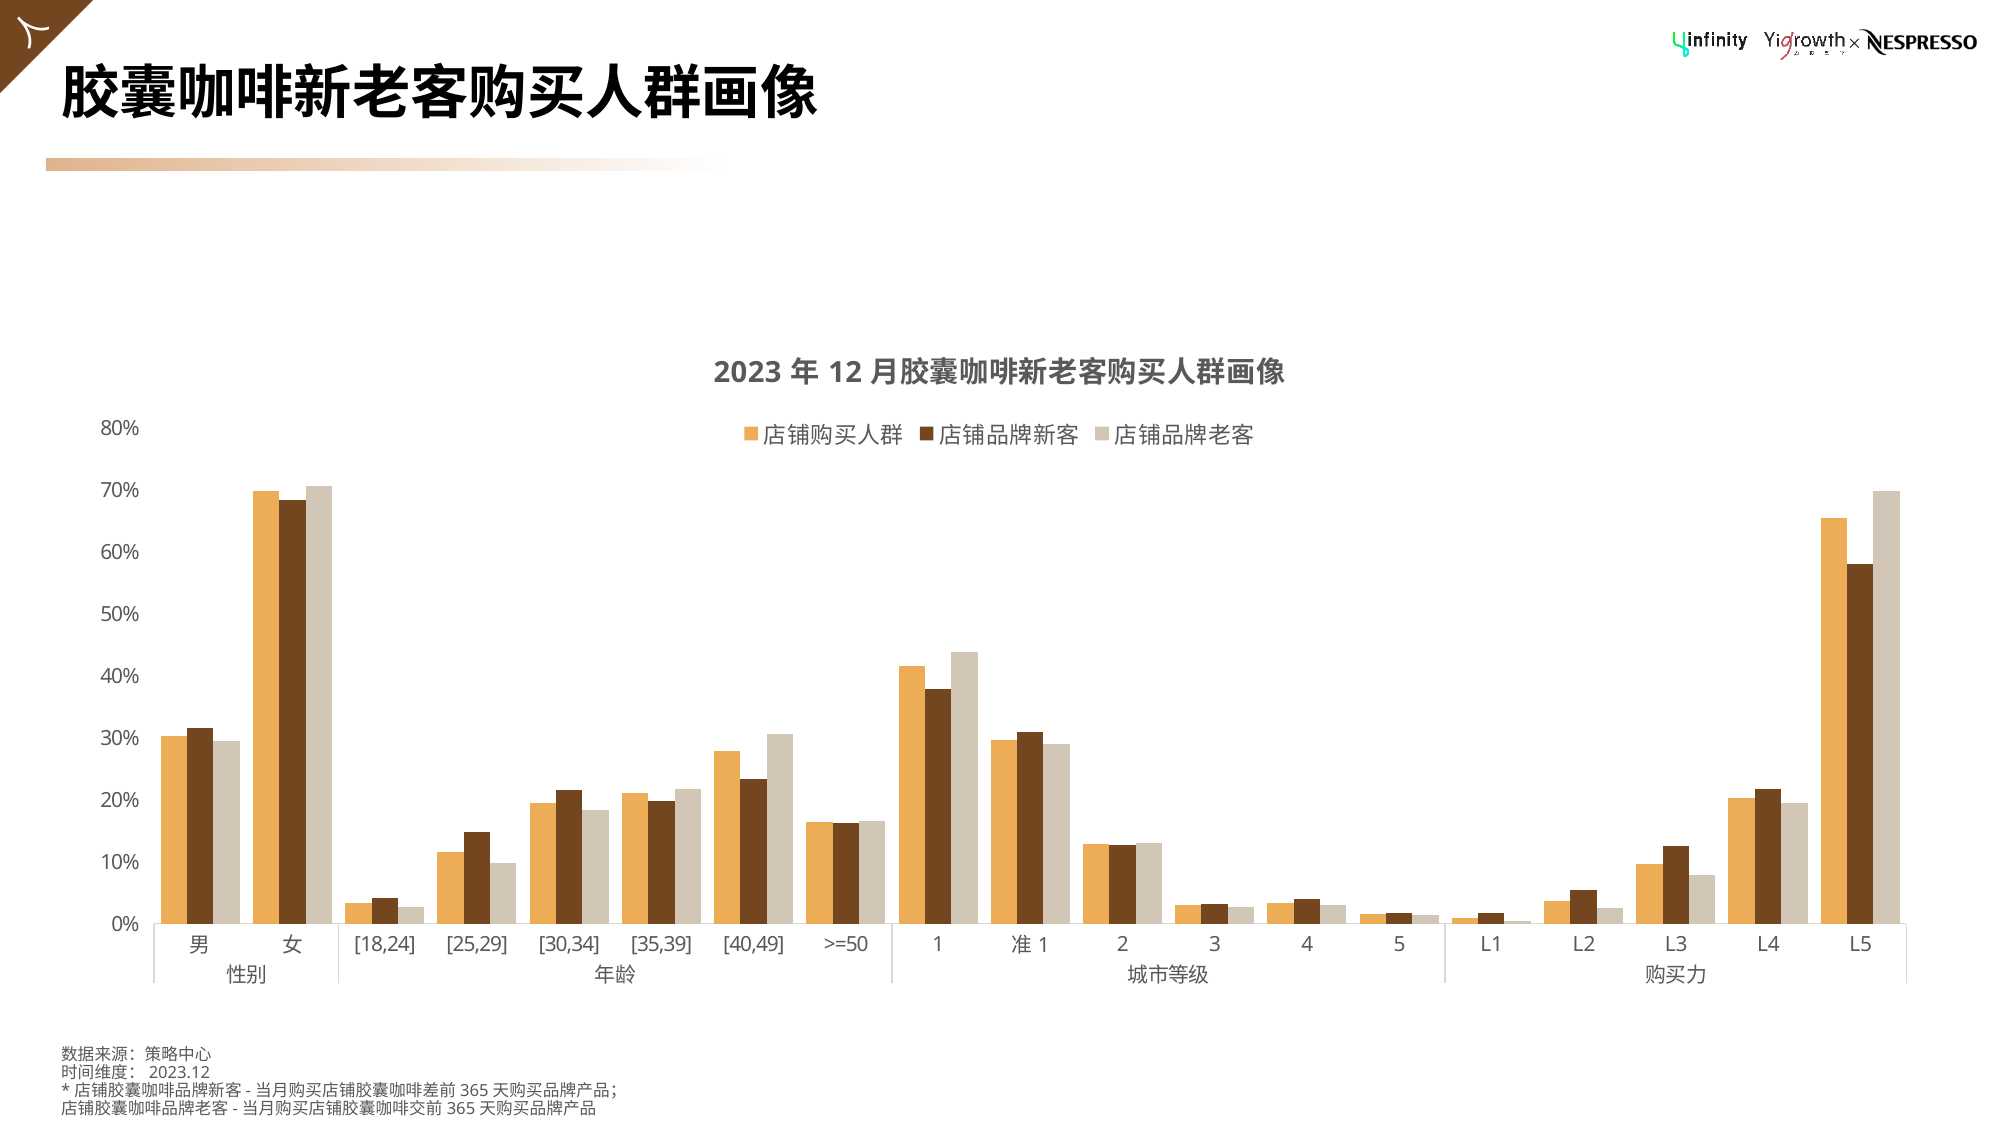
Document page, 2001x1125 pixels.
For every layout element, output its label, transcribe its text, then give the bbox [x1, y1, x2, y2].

title 胶囊咖啡新老客购买人群画像 [46, 36, 1594, 153]
picture [1664, 24, 2000, 62]
chart [55, 319, 1945, 1029]
list 数据来源：策略中心 时间维度：2023.12 *店铺胶囊咖啡品牌新客-当月购买店铺胶囊咖啡差前365天购买品牌产品； 店铺胶囊咖啡品牌老客-当月购买店铺胶囊咖啡交前365天购买品牌产品 [46, 1057, 1954, 1107]
